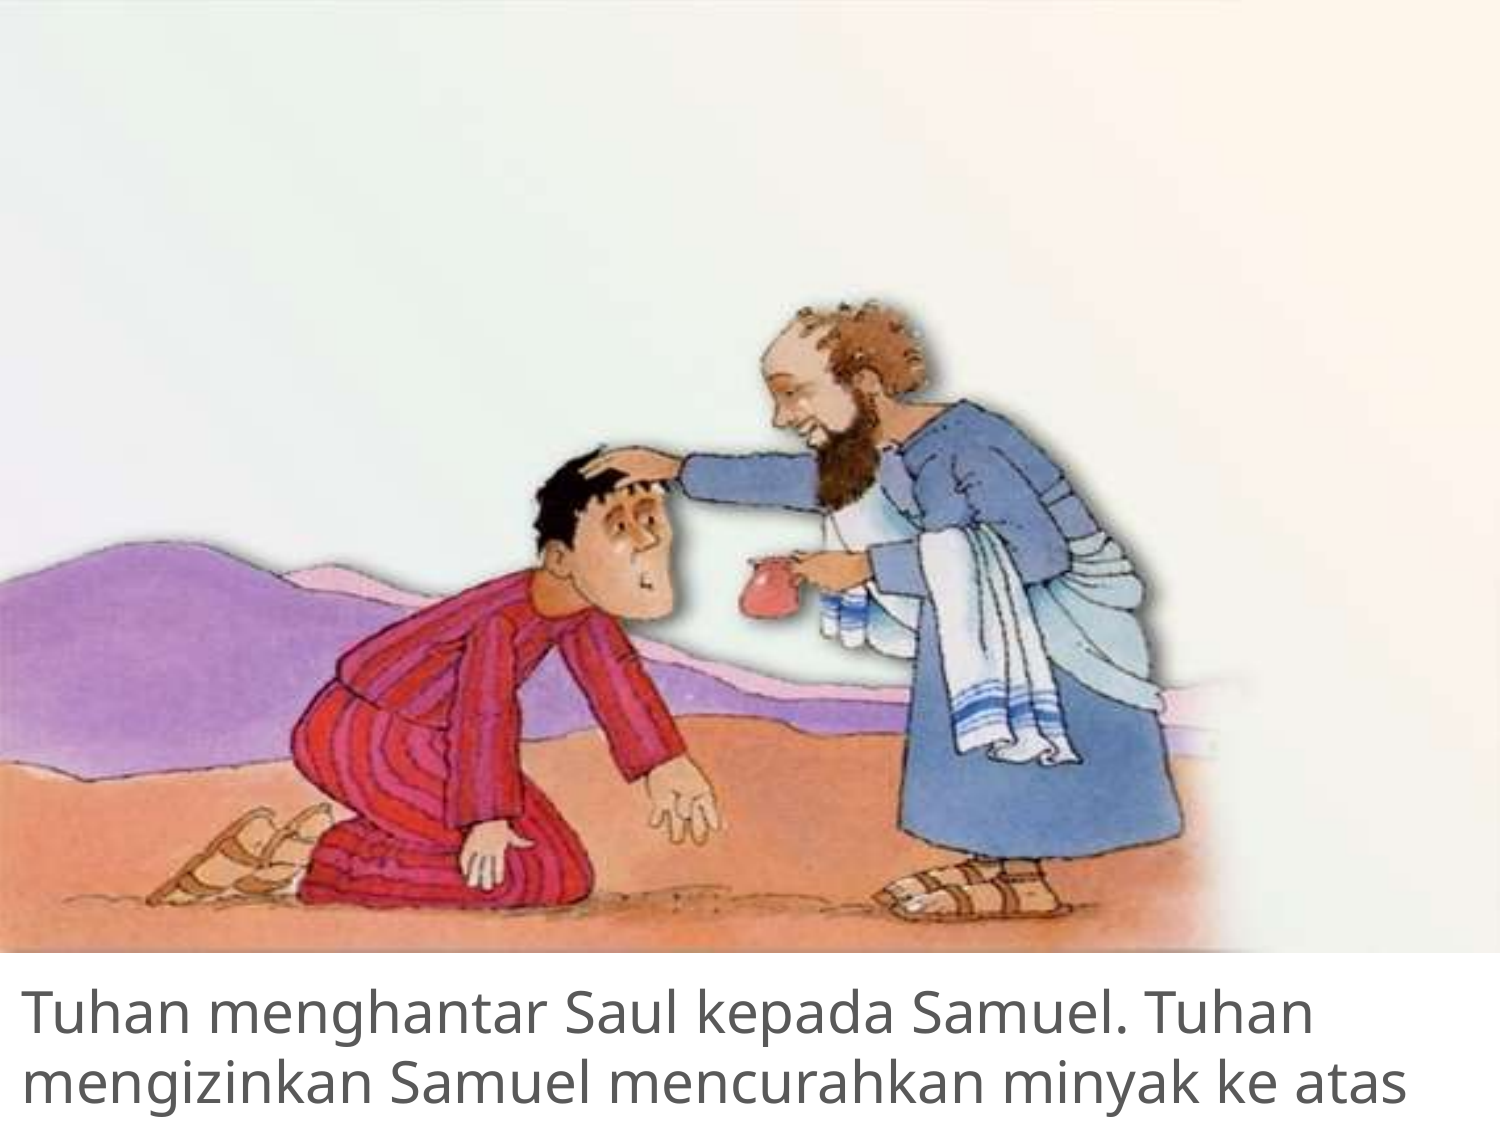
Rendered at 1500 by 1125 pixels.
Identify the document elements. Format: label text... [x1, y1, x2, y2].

picture [0, 0, 1500, 953]
text_box Tuhan menghantar Saul kepada Samuel. Tuhan mengizinkan Samuel mencurahkan minyak ke atas kepalanya untuk menjadi raja Israel. [7, 967, 1493, 1125]
